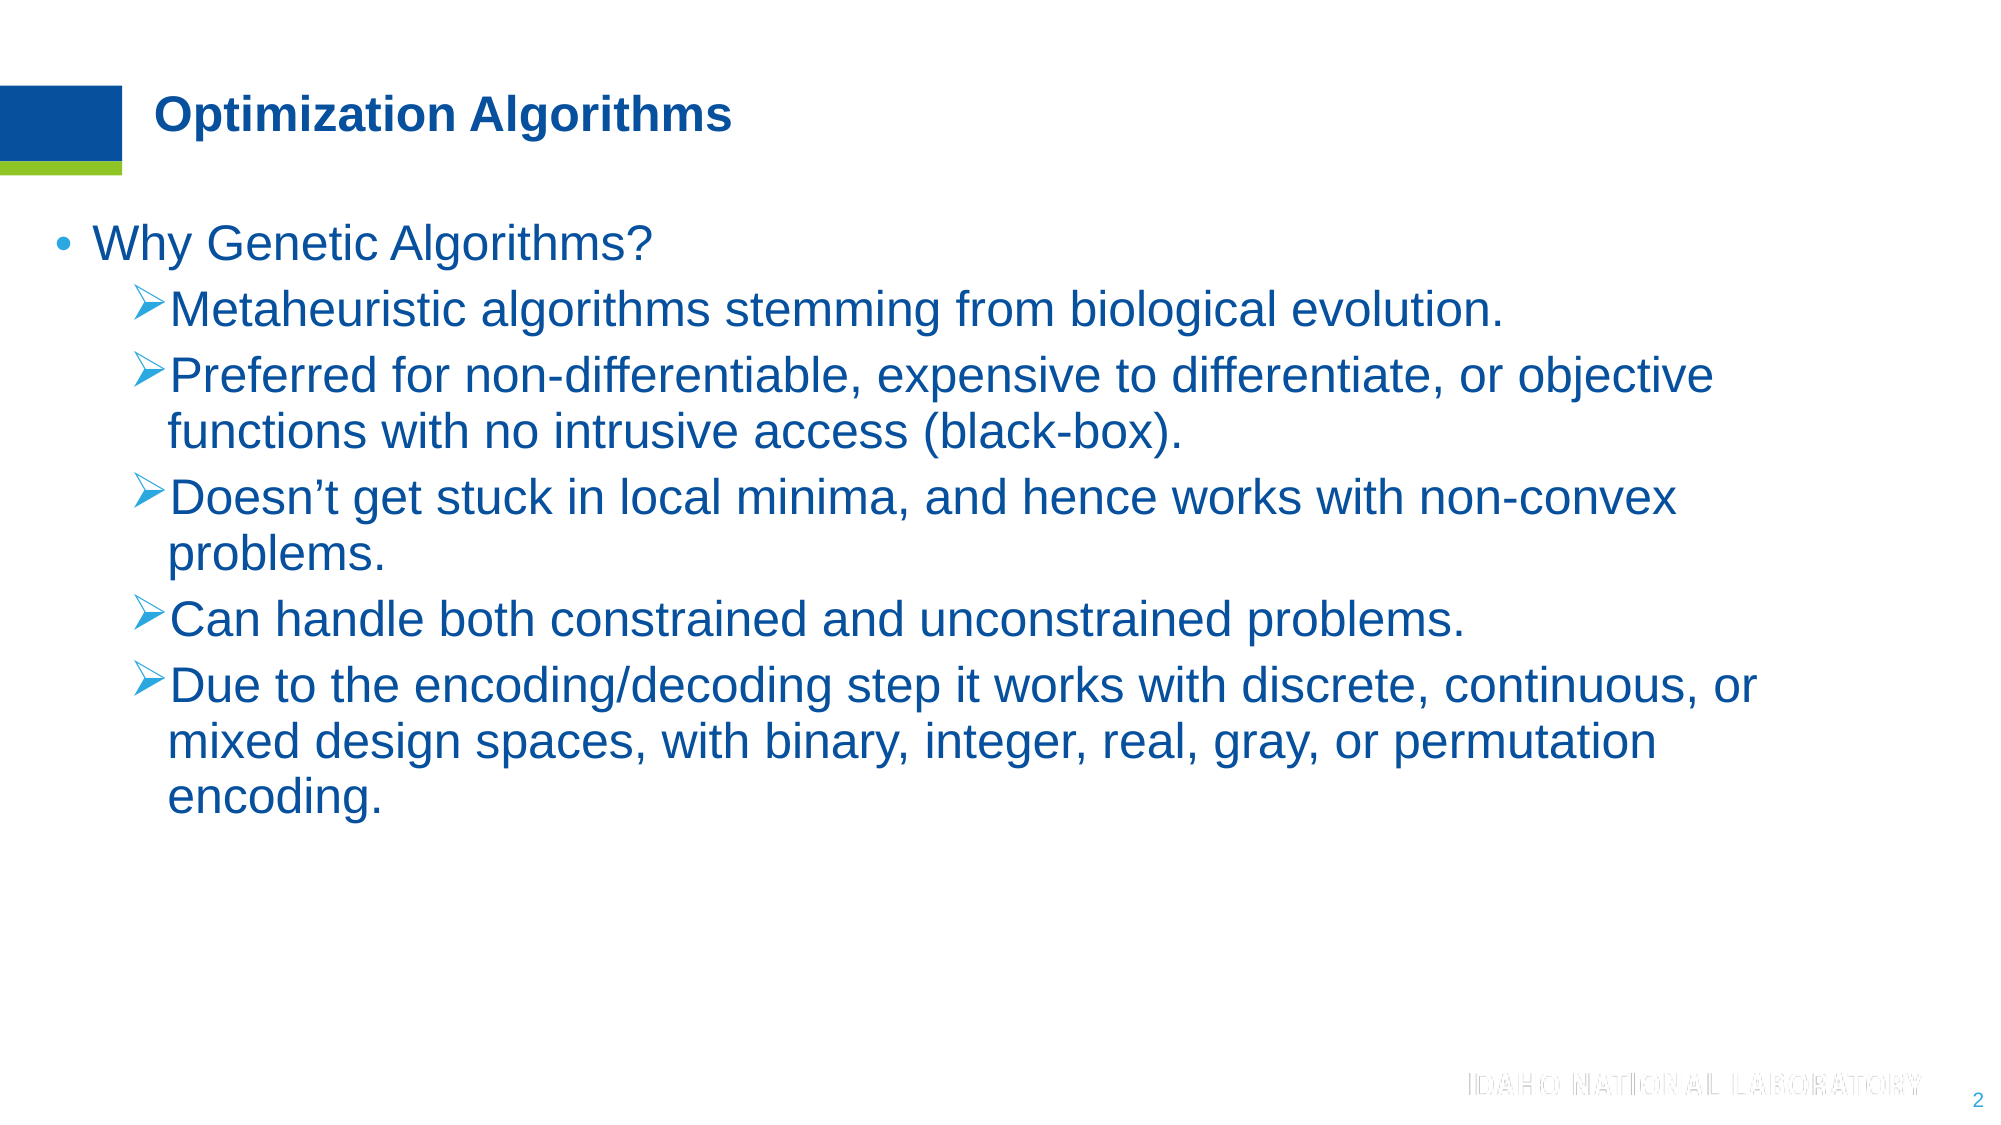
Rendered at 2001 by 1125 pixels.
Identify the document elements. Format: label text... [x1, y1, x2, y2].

list Why Genetic Algorithms? Metaheuristic algorithms stemming from biological evolution. Preferred for non-differentiable, expensive to differentiate, or objective functions with no intrusive access (black-box). Doesn’t get stuck in local minima, and hence works with non-convex problems. Can handle both constrained and unconstrained problems. Due to the encoding/decoding step it works with discrete, continuous, or mixed design spaces, with binary, integer, real, gray, or permutation encoding. [54, 215, 1863, 1000]
title Optimization Algorithms [153, 91, 1863, 174]
text_box 2 [1937, 1079, 1999, 1125]
